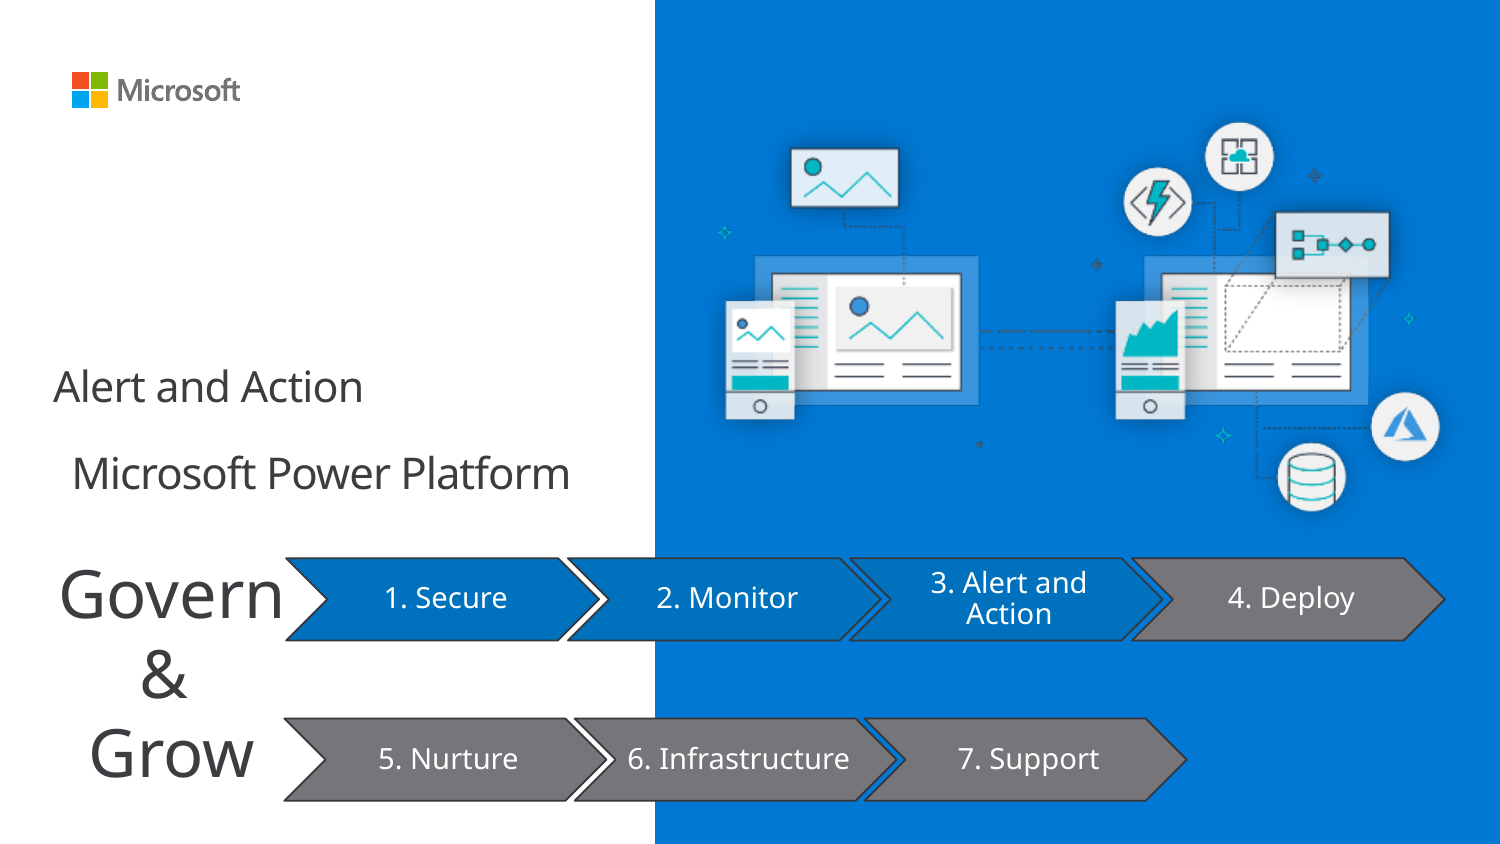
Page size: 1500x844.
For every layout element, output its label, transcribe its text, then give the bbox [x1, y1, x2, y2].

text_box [285, 557, 1446, 641]
text_box Microsoft Power Platform [71, 445, 584, 499]
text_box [284, 718, 1188, 801]
picture [656, 1, 1500, 634]
text_box Govern & Grow [58, 551, 287, 792]
title Alert and Action [53, 226, 566, 427]
